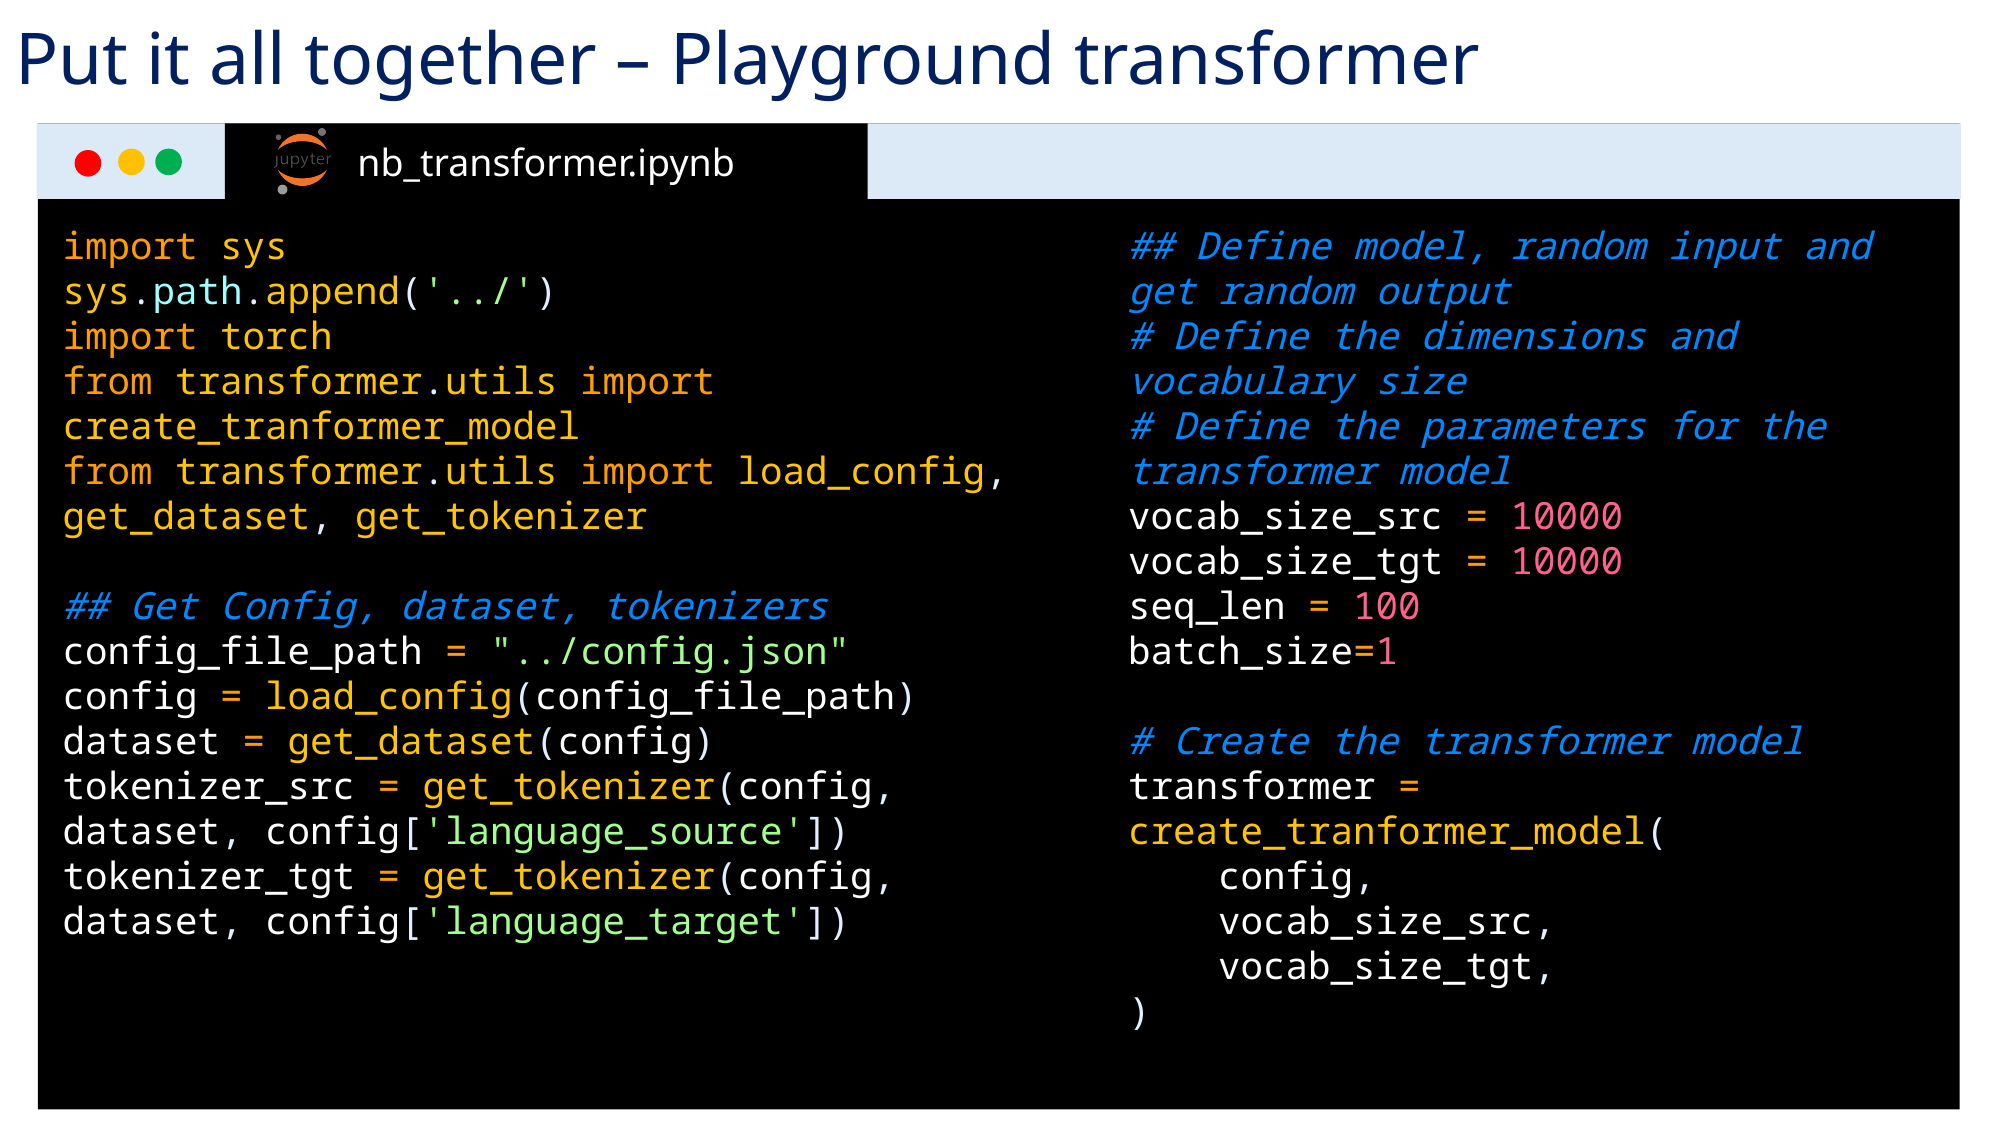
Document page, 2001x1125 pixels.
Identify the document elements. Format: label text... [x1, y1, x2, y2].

text_box [35, 122, 223, 201]
text_box nb_transformer.ipynb [223, 122, 869, 201]
text_box [36, 201, 1961, 1111]
picture [273, 127, 333, 196]
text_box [74, 148, 183, 178]
text_box [869, 122, 1962, 201]
text_box import sys sys.path.append('../') import torch from transformer.utils import create_tranformer_model from transformer.utils import load_config, get_dataset, get_tokenizer ## Get Config, dataset, tokenizers config_file_path = "../config.json" config = load_config(config_file_path) dataset = get_dataset(config) tokenizer_src = get_tokenizer(config, dataset, config['language_source']) tokenizer_tgt = get_tokenizer(config, dataset, config['language_target']) [47, 214, 1104, 995]
text_box Put it all together – Playground transformer [0, 13, 1705, 108]
text_box ## Define model, random input and get random output # Define the dimensions and vocabulary size # Define the parameters for the transformer model vocab_size_src = 10000 vocab_size_tgt = 10000 seq_len = 100 batch_size=1 # Create the transformer model transformer = create_tranformer_model( config, vocab_size_src, vocab_size_tgt, ) [1113, 214, 1934, 1040]
